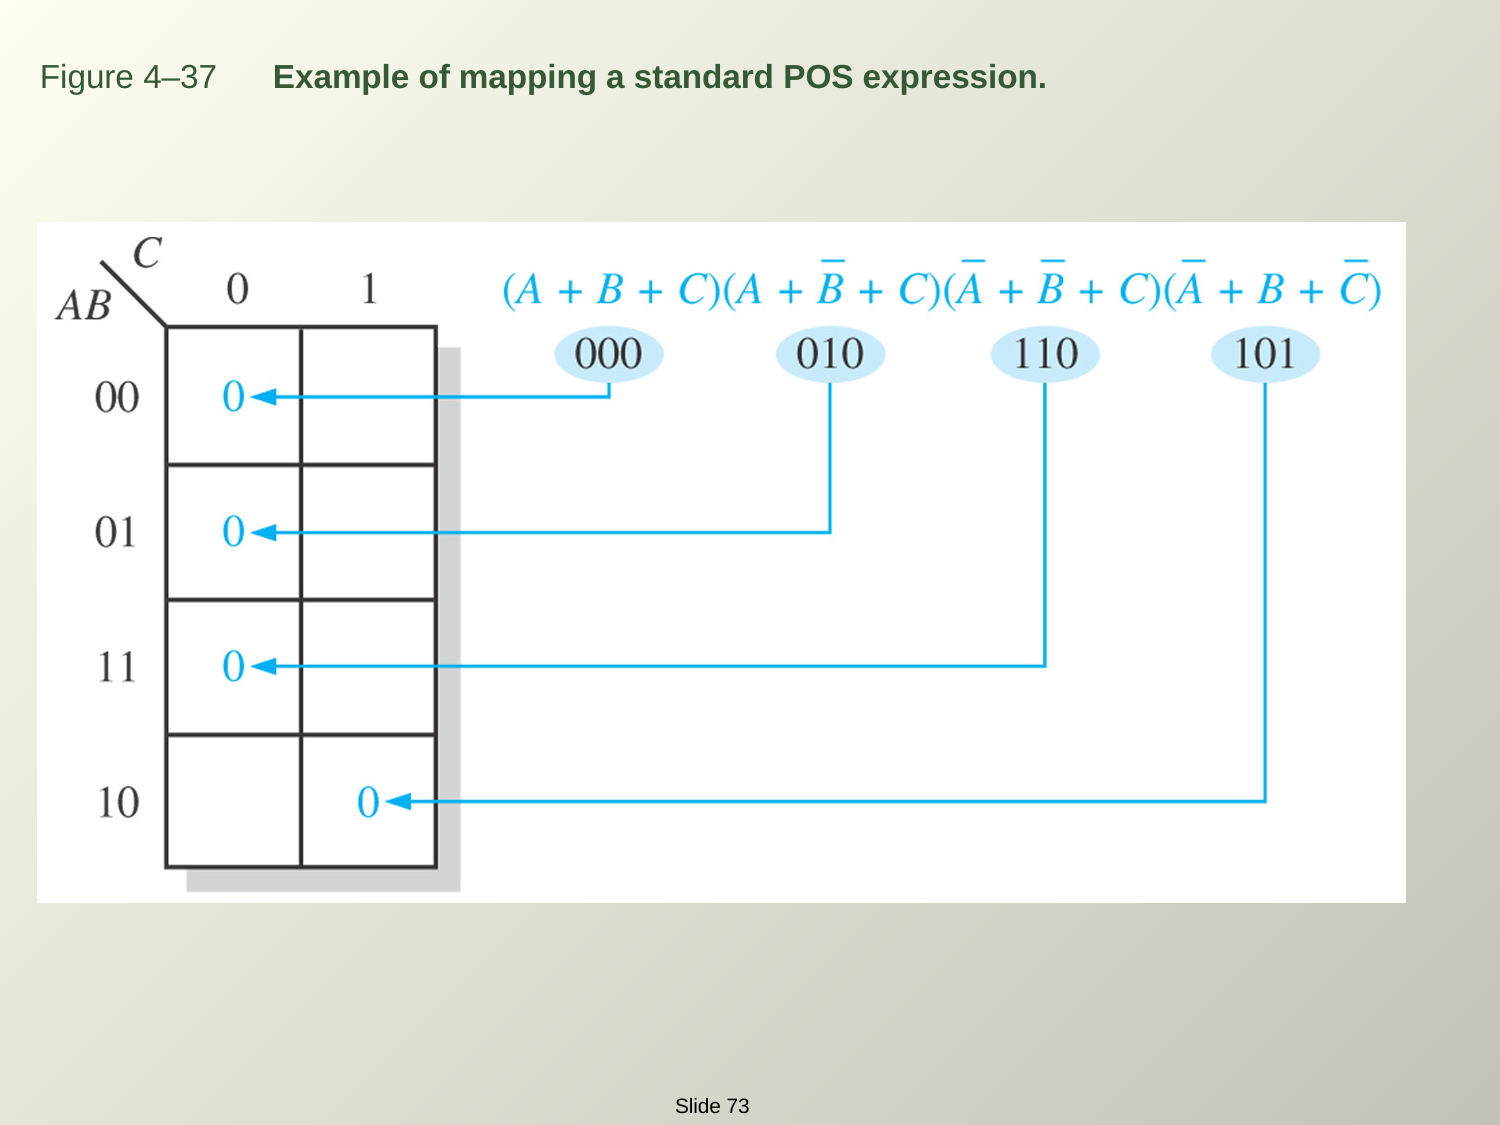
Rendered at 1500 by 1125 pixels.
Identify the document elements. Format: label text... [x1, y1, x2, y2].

title Figure 4–37 Example of mapping a standard POS expression. [24, 37, 1463, 113]
picture [37, 222, 1406, 903]
